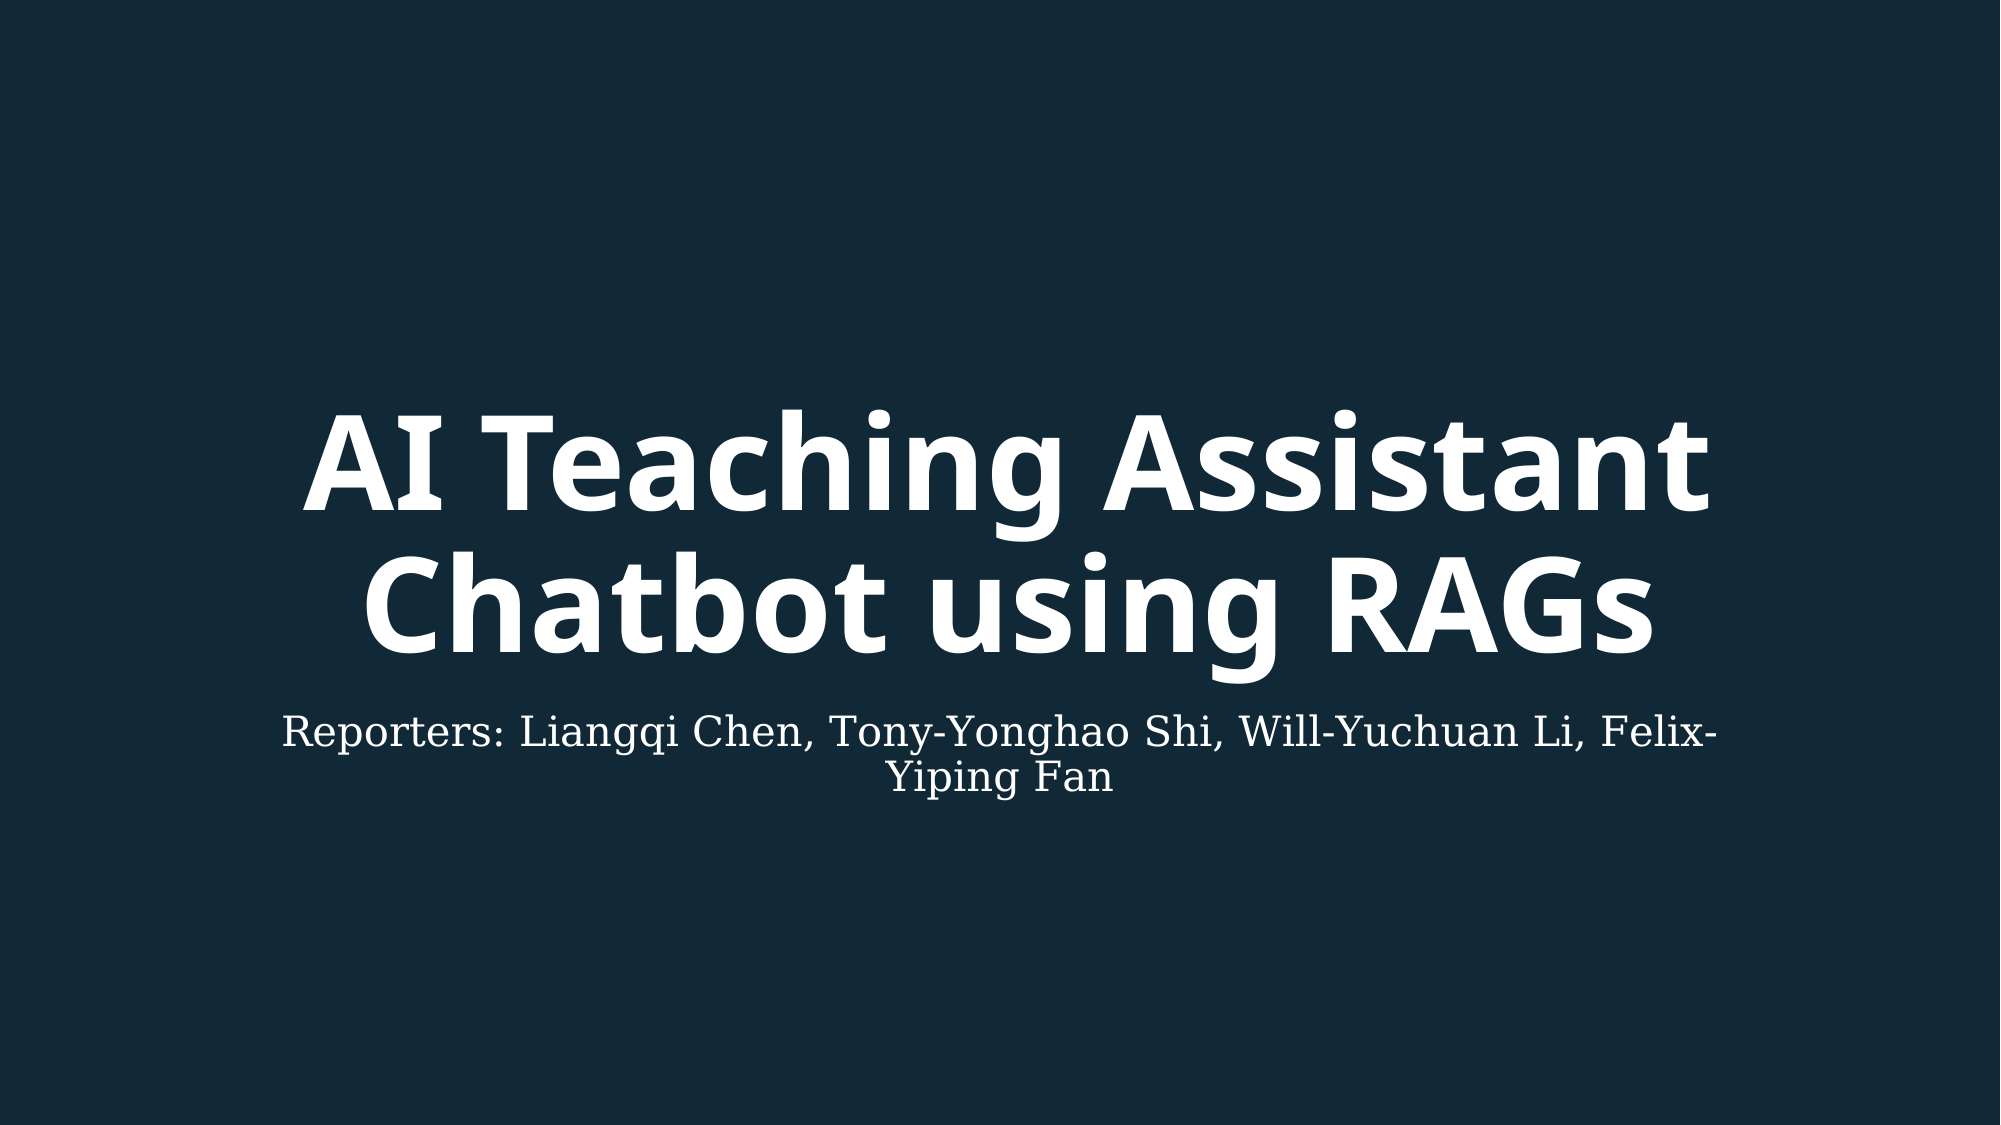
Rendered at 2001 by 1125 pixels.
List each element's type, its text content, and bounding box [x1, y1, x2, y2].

title AI Teaching Assistant Chatbot using RAGs [258, 296, 1759, 689]
subtitle Reporters: Liangqi Chen, Tony-Yonghao Shi, Will-Yuchuan Li, Felix-Yiping Fan [249, 702, 1750, 975]
